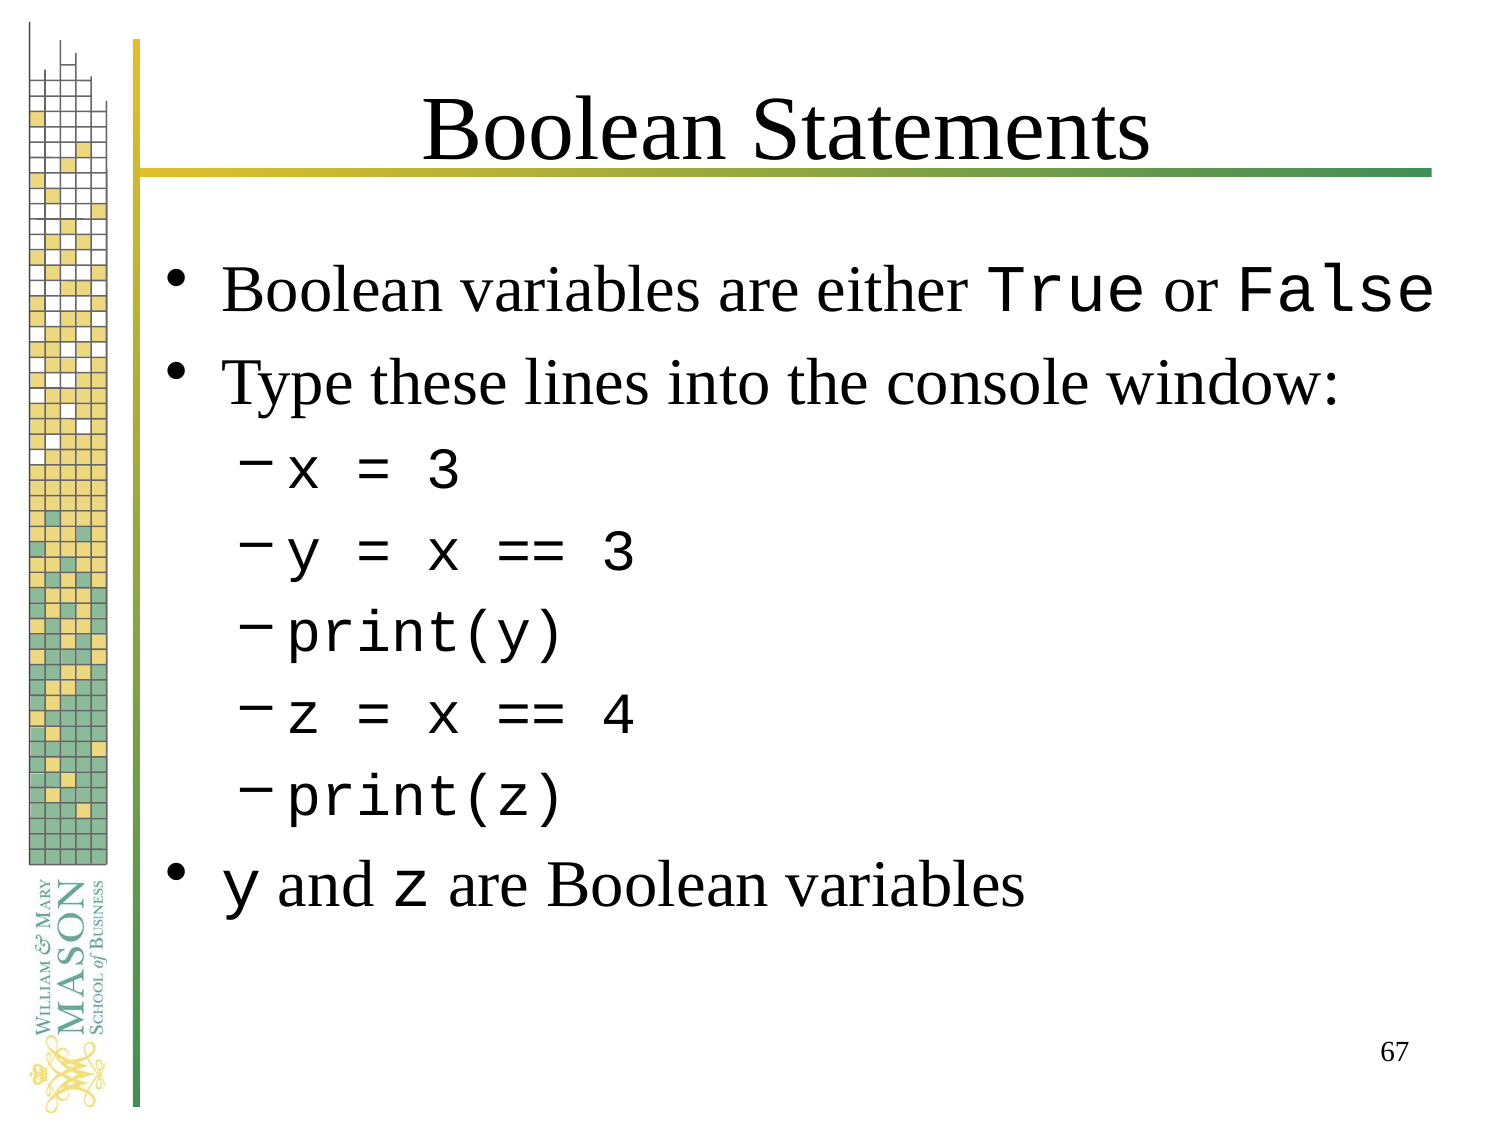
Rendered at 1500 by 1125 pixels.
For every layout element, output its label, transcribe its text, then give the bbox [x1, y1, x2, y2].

slide_number 67 [1048, 1024, 1426, 1103]
list Boolean variables are either True or False Type these lines into the console window: x = 3 y = x == 3 print(y) z = x == 4 print(z) y and z are Boolean variables [150, 237, 1491, 1005]
title Boolean Statements [29, 879, 107, 1113]
title Boolean Statements [150, 45, 1425, 200]
